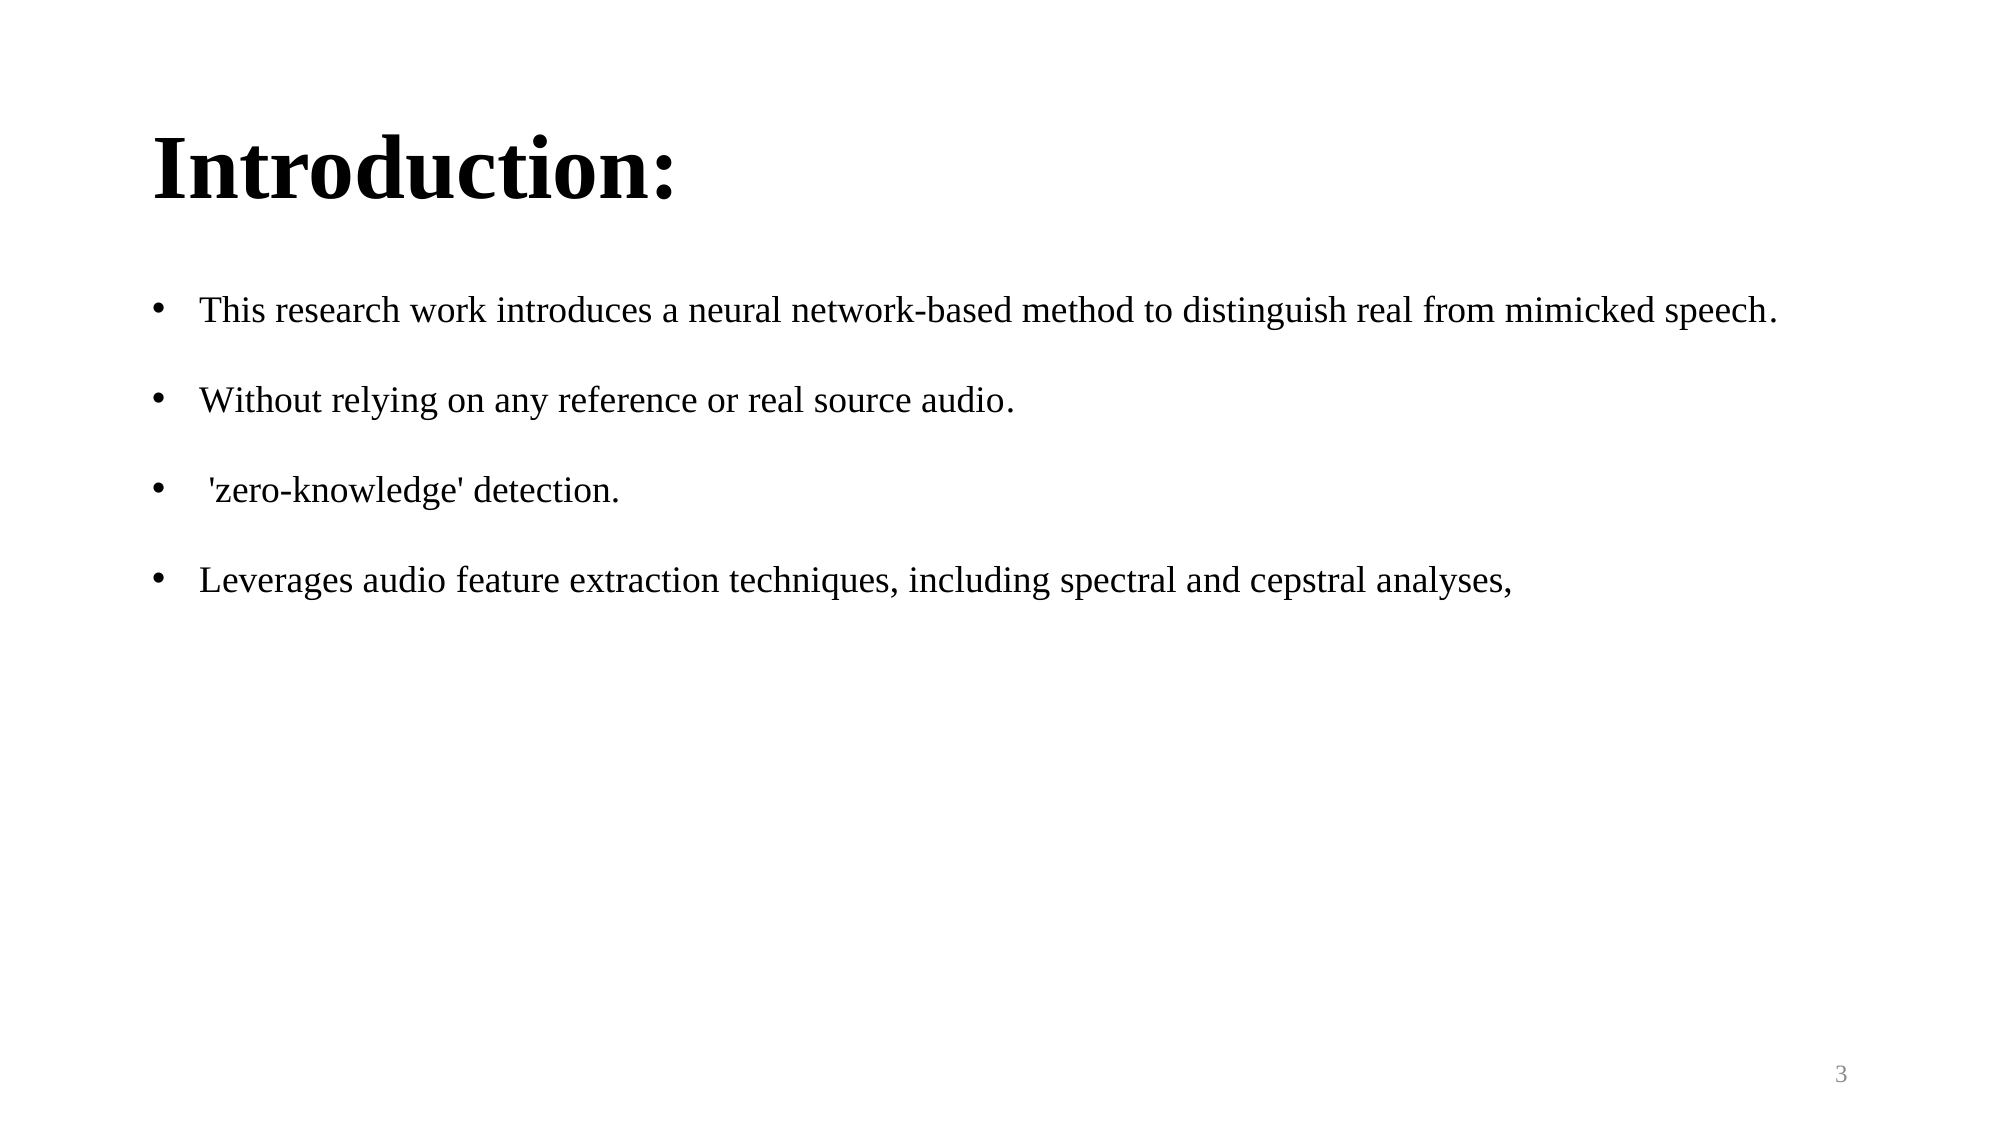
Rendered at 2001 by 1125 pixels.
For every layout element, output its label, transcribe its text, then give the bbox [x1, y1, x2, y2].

text_box This research work introduces a neural network-based method to distinguish real from mimicked speech. Without relying on any reference or real source audio. 'zero-knowledge' detection. Leverages audio feature extraction techniques, including spectral and cepstral analyses, [137, 277, 1863, 607]
slide_number 3 [1412, 1042, 1863, 1103]
title Introduction: [137, 59, 1863, 277]
